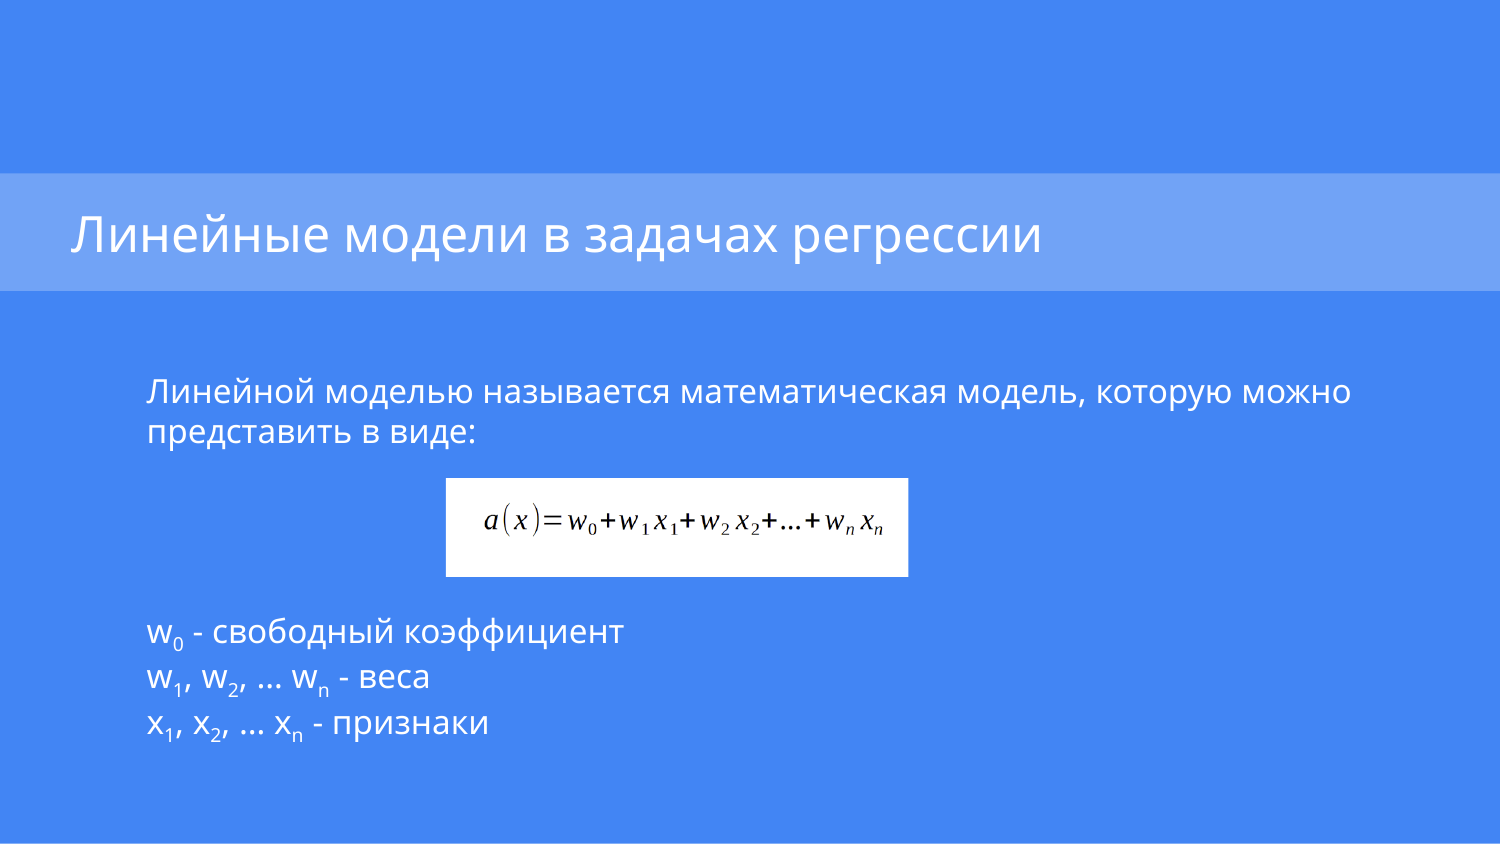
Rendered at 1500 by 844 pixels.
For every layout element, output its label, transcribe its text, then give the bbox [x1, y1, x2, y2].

subtitle Линейной моделью называется математическая модель, которую можно представить в виде: w0 - свободный коэффициент w1, w2, … wn - веса x1, x2, … xn - признаки [56, 315, 1384, 764]
picture [445, 477, 909, 577]
title Линейные модели в задачах регрессии [56, 173, 1234, 291]
